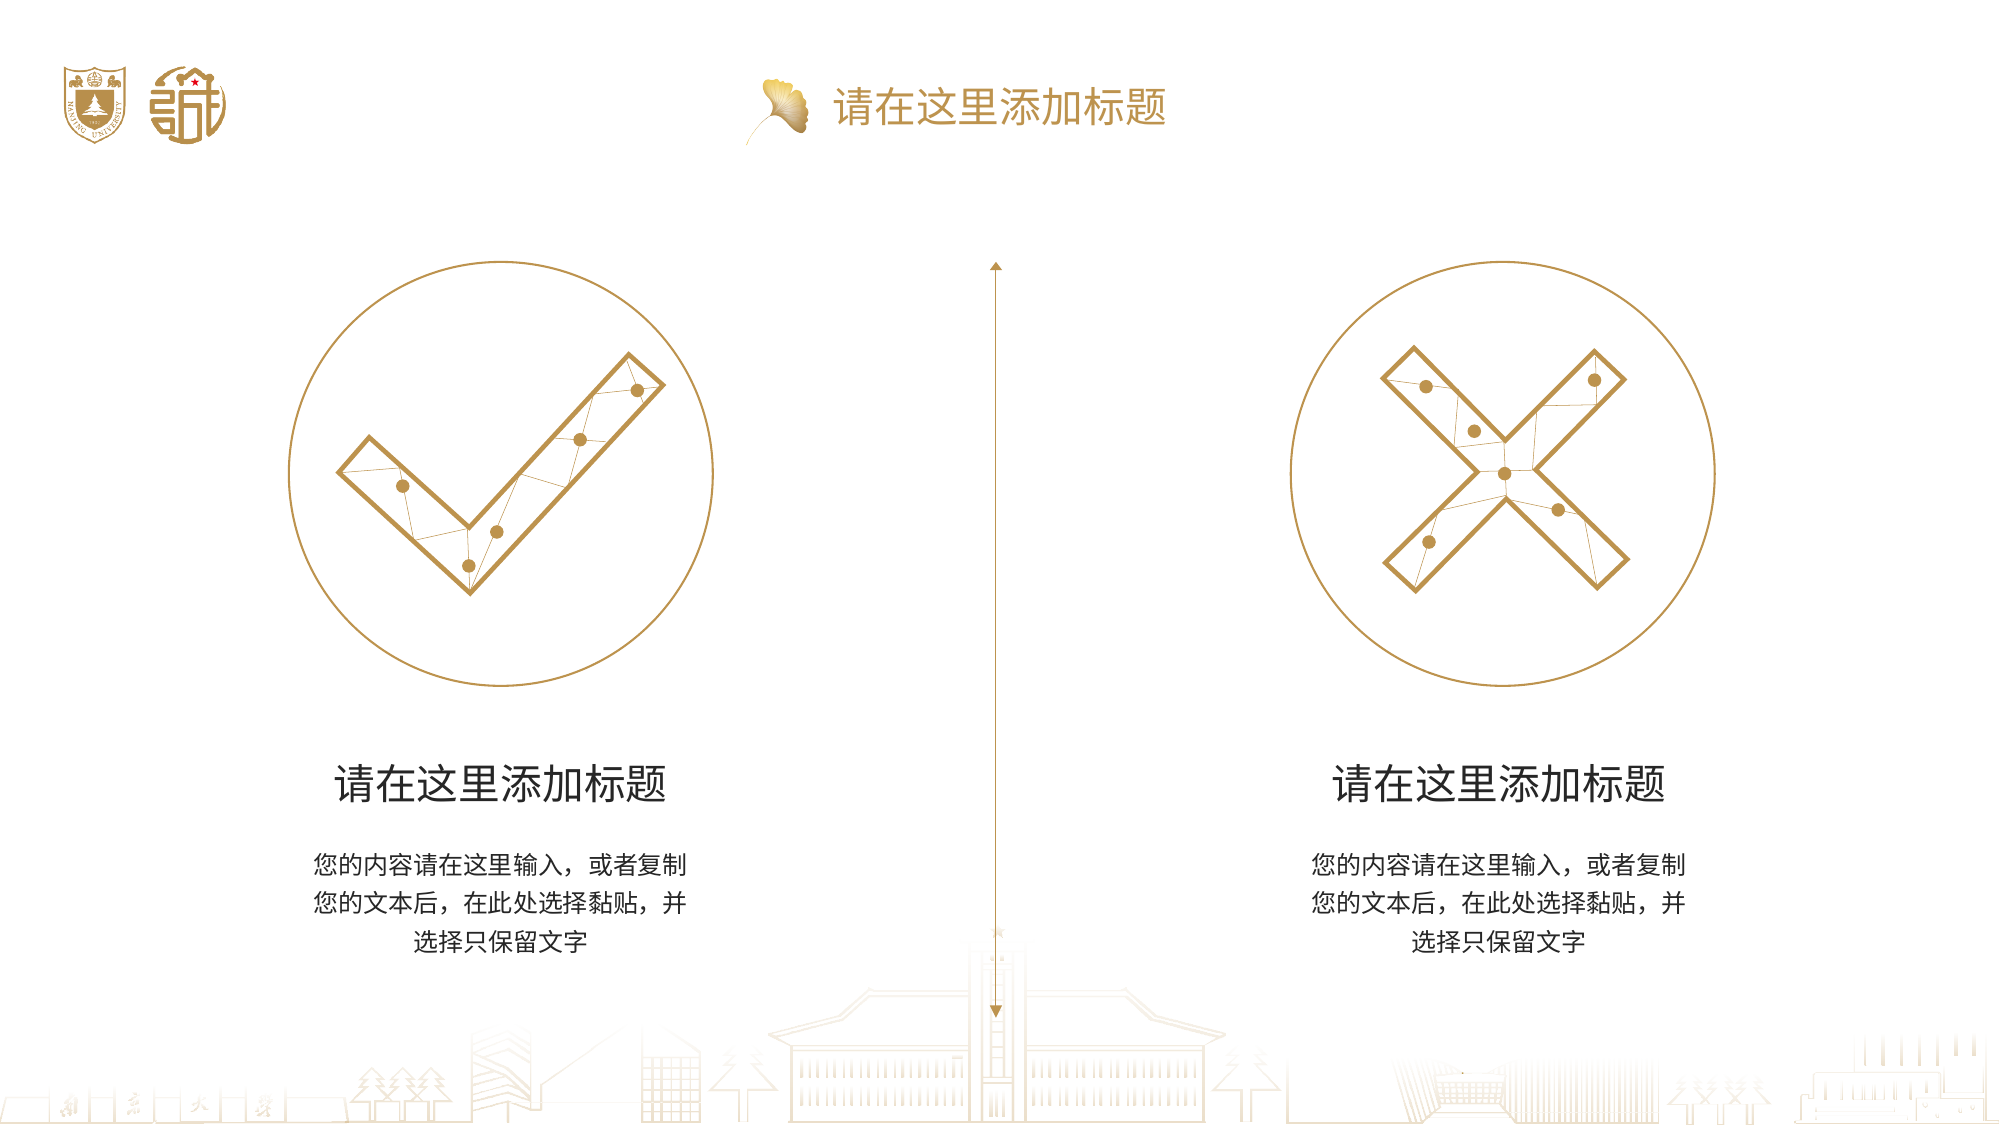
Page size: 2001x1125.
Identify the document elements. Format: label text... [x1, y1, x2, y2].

picture [731, 64, 830, 169]
picture [0, 0, 239, 246]
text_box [1290, 261, 1715, 963]
text_box [989, 261, 1003, 1018]
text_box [288, 261, 713, 963]
text_box 请在这里添加标题 [818, 73, 1182, 139]
